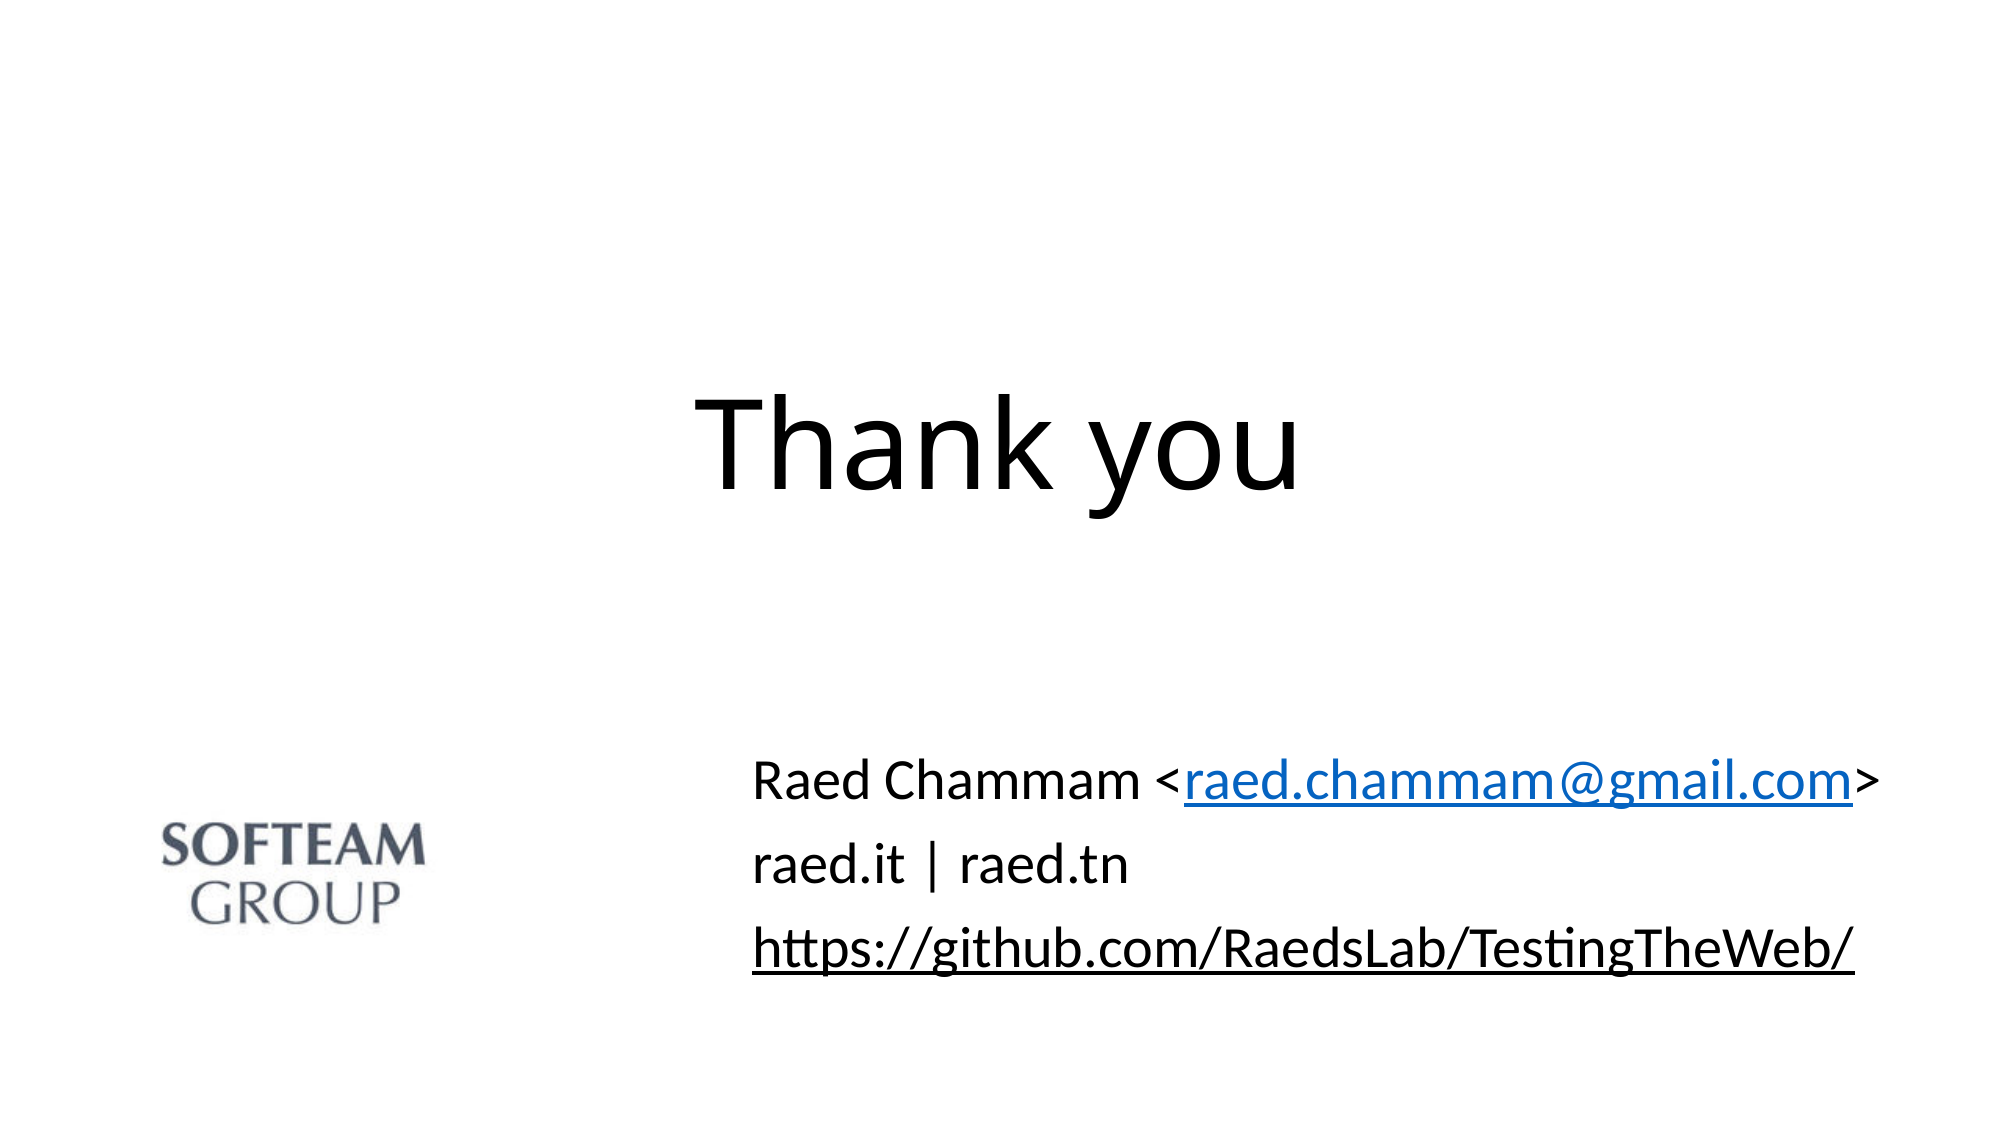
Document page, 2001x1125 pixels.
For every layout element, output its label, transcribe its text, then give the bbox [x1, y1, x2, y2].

list Raed Chammam <raed.chammam@gmail.com> raed.it | raed.tn https://github.com/RaedsLab/TestingTheWeb/ [737, 741, 1914, 1024]
title Thank you [137, 340, 1863, 558]
picture [137, 710, 450, 1023]
